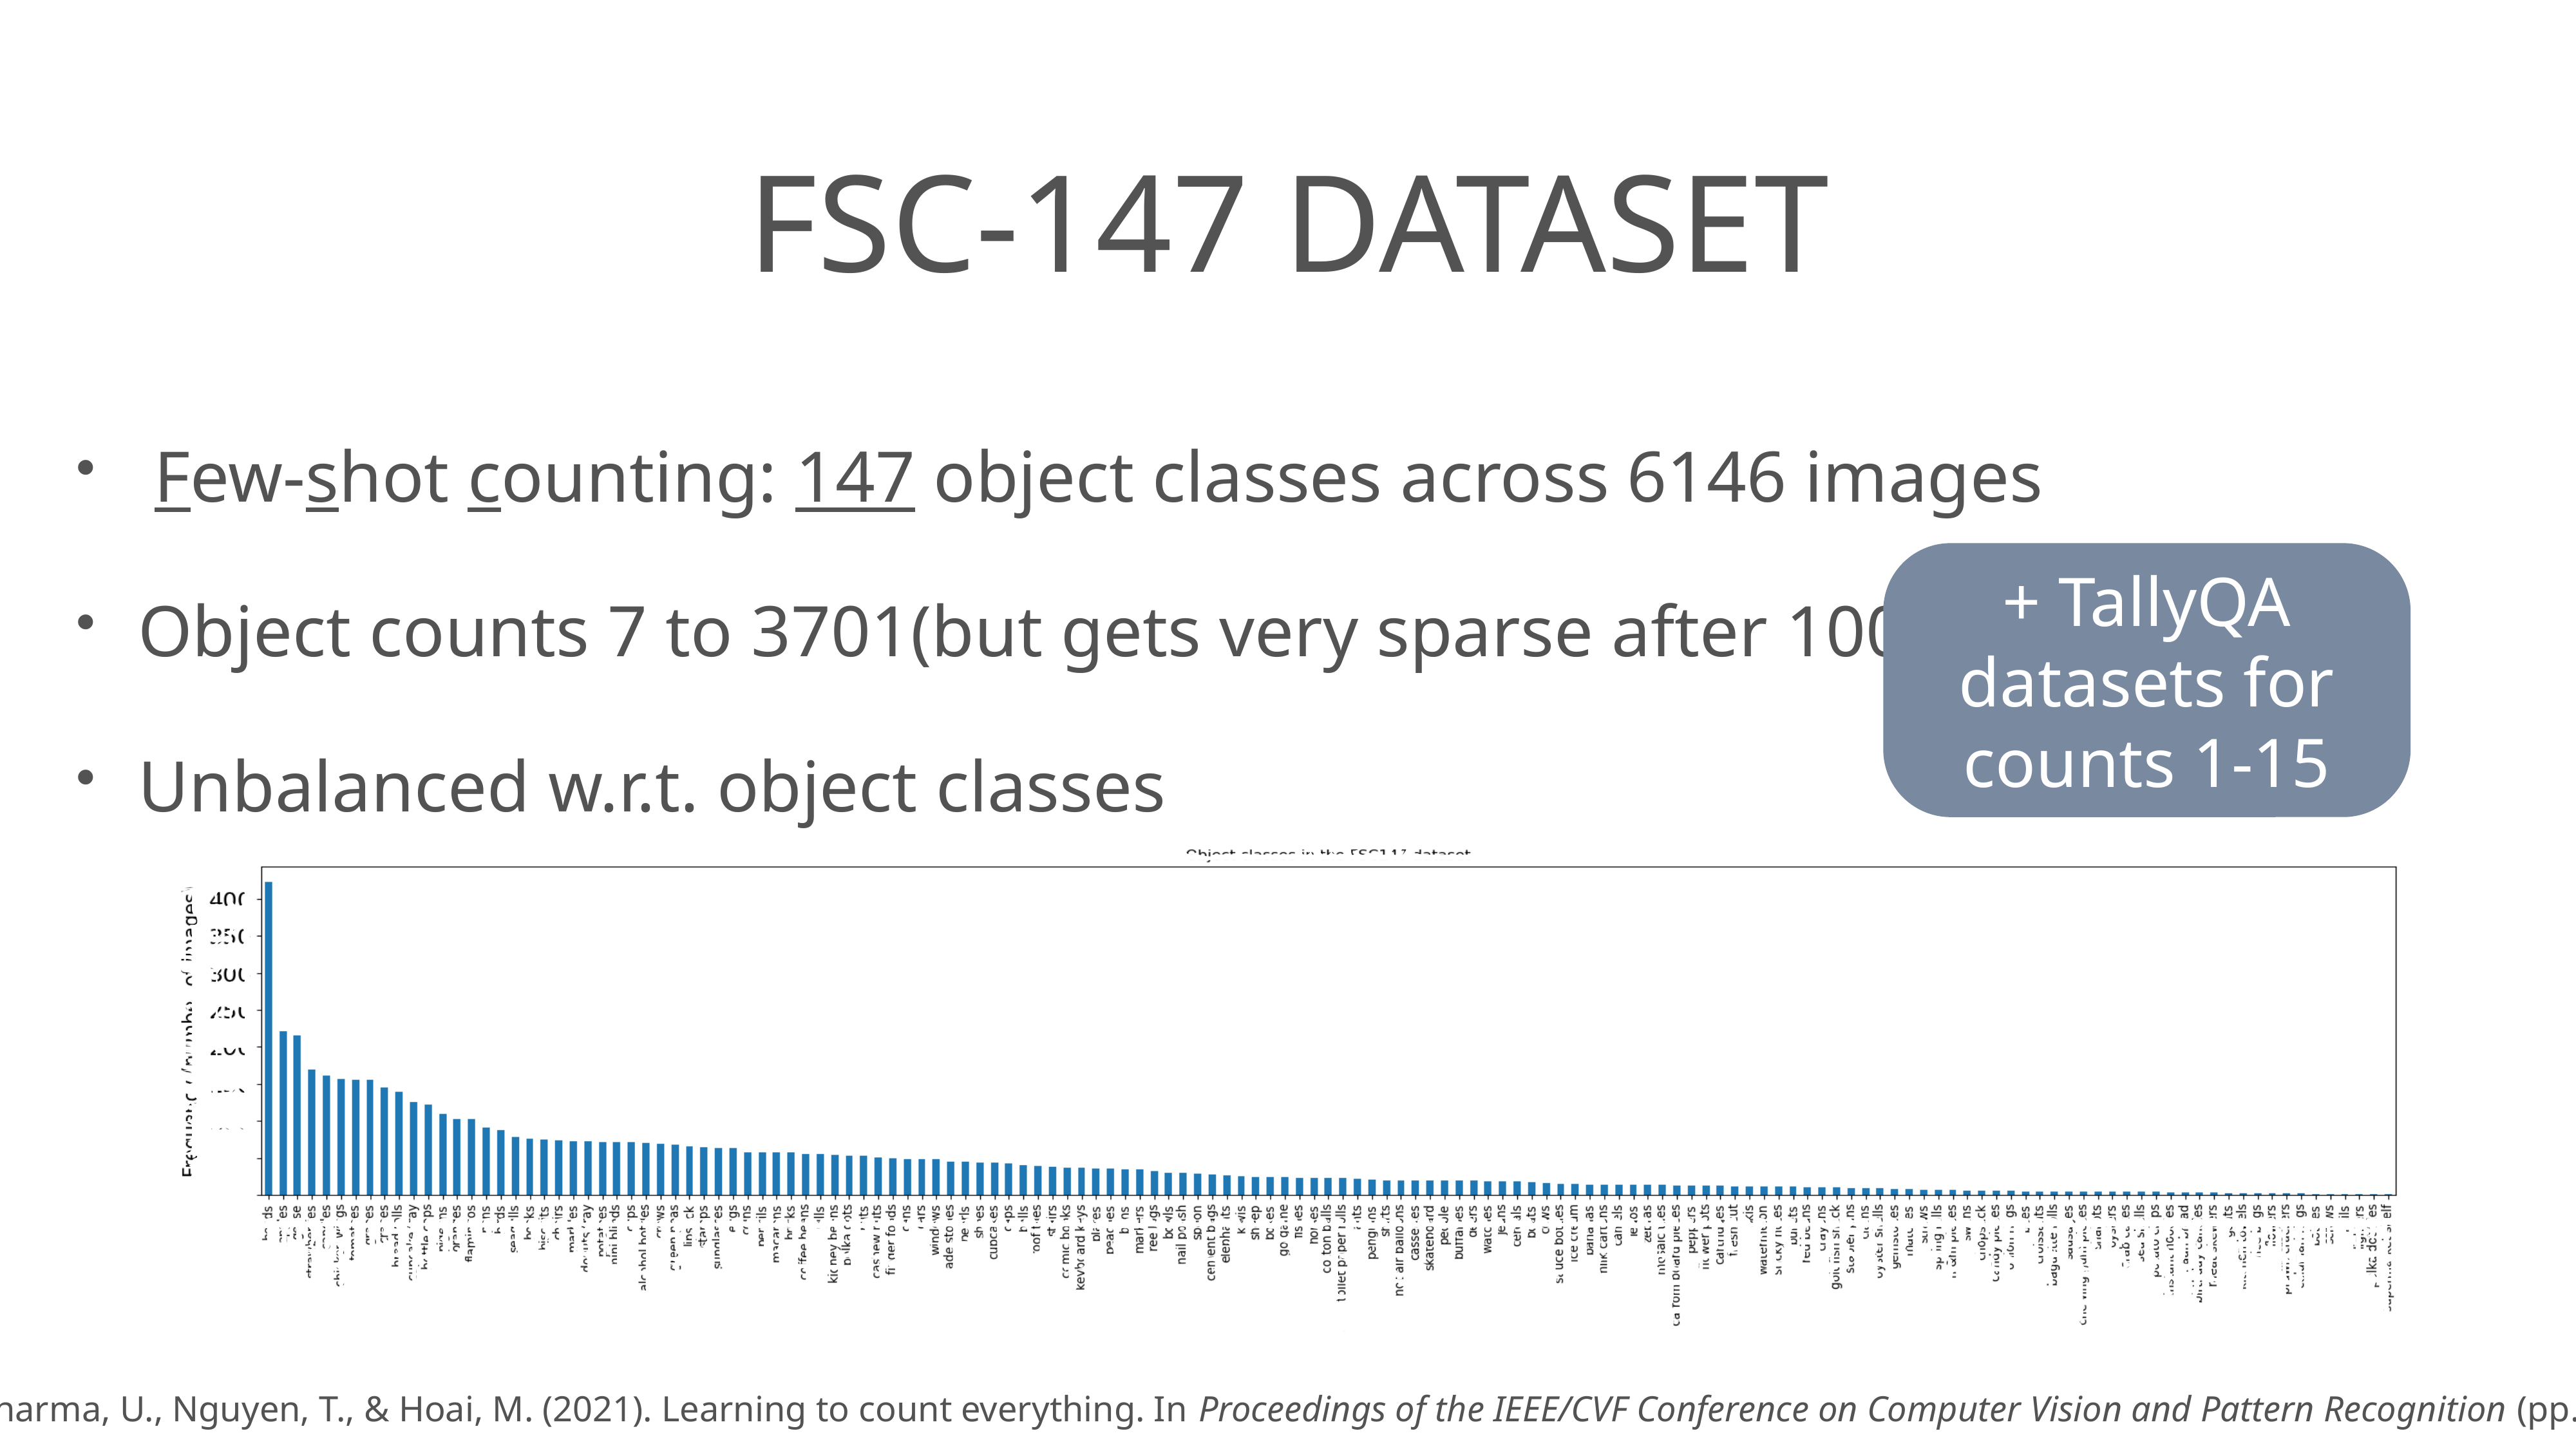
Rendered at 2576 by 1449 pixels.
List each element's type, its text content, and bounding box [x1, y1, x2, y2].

list Few-shot counting: 147 object classes across 6146 images Object counts 7 to 3701(but gets very sparse after 100) Unbalanced w.r.t. object classes [70, 404, 2507, 837]
text_box Ranjan, V., Sharma, U., Nguyen, T., & Hoai, M. (2021). Learning to count everything. In Proceedings of the IEEE/CVF Conference on Computer Vision and Pattern Recognition (pp. 3394-3403). [0, 1381, 2576, 1434]
text_box + TallyQA datasets for counts 1-15 [1883, 543, 2411, 817]
picture [173, 840, 2404, 1359]
title FSC-147 dataset [70, 37, 2507, 401]
